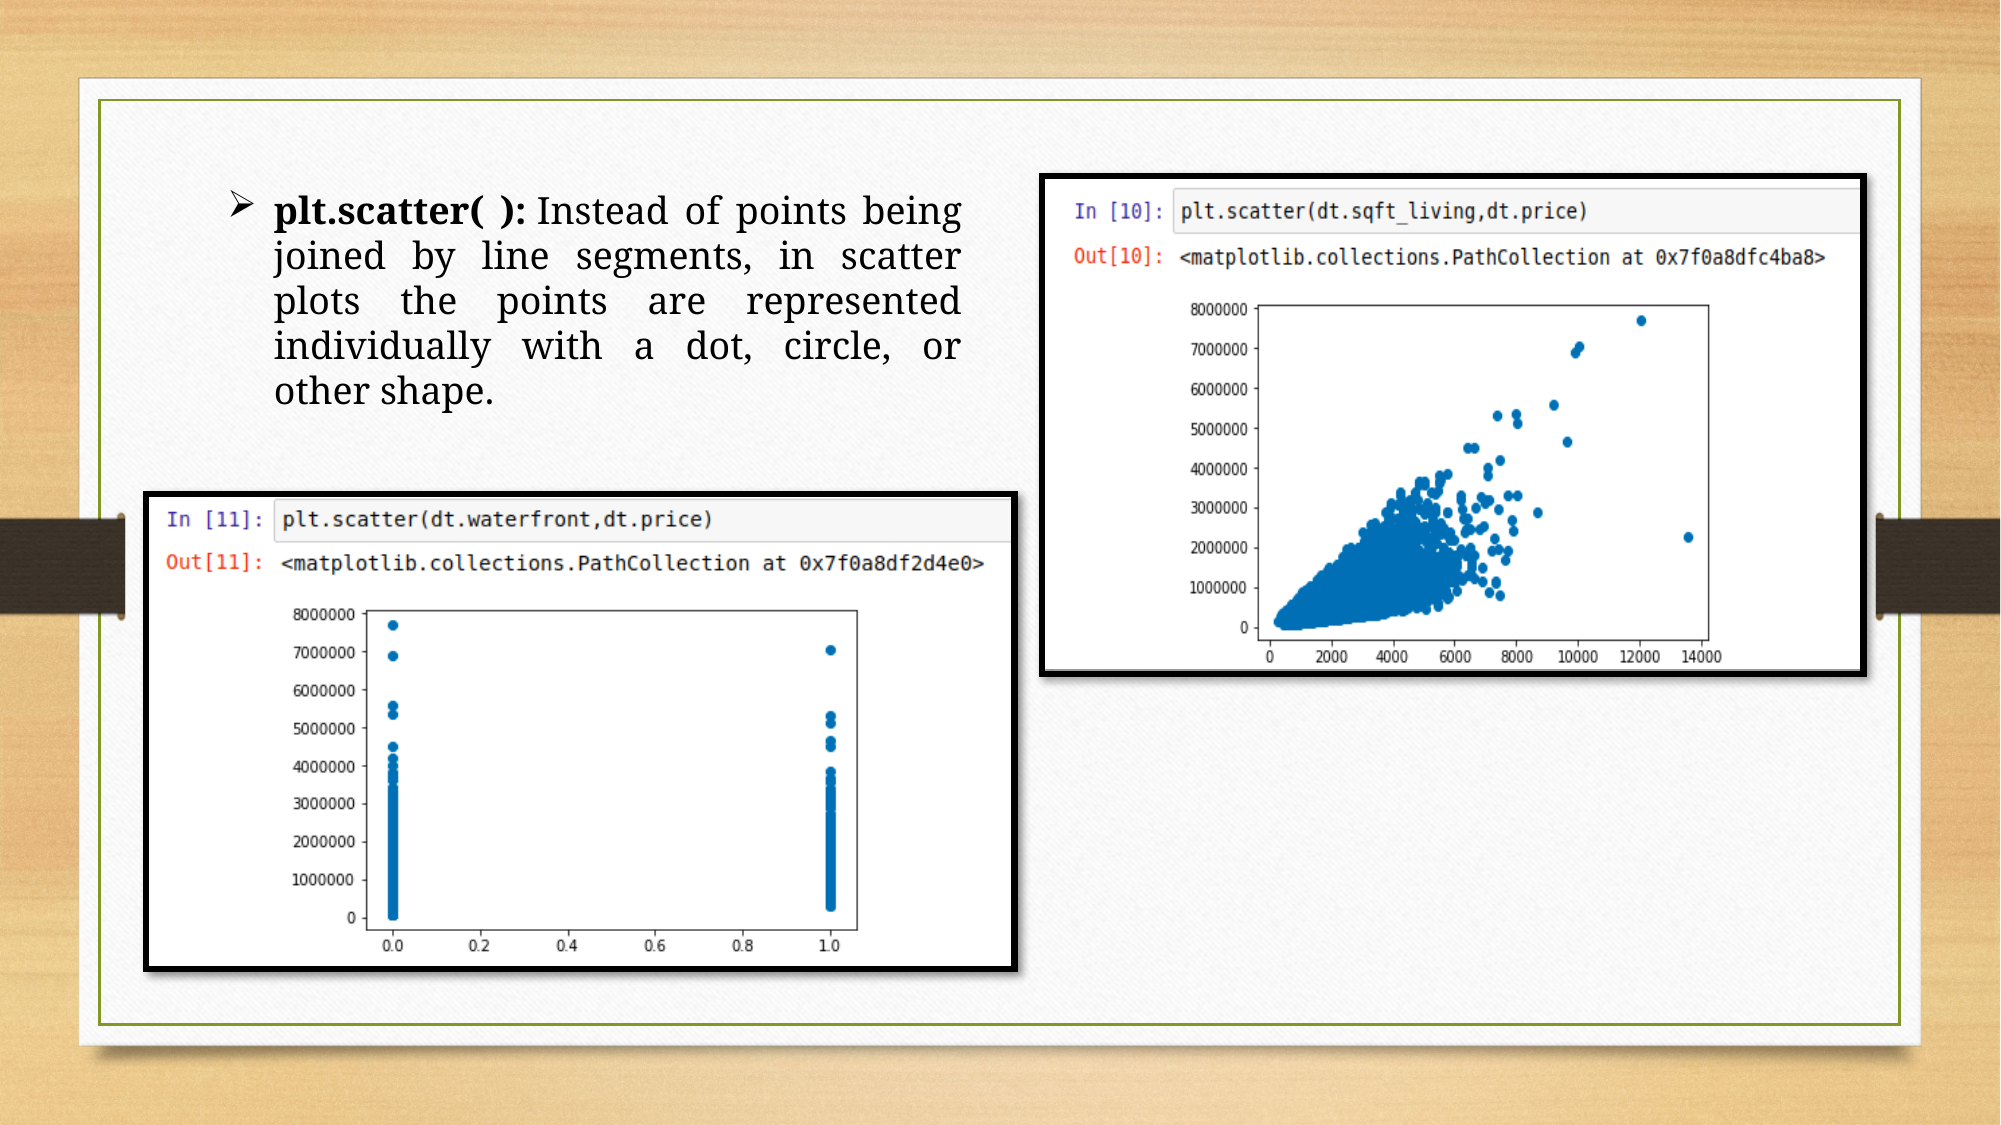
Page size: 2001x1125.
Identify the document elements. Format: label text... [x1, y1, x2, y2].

text_box plt.scatter( ): Instead of points being joined by line segments, in scatter plots the points are represented individually with a dot, circle, or other shape. [212, 179, 978, 419]
picture [0, 0, 2001, 1125]
